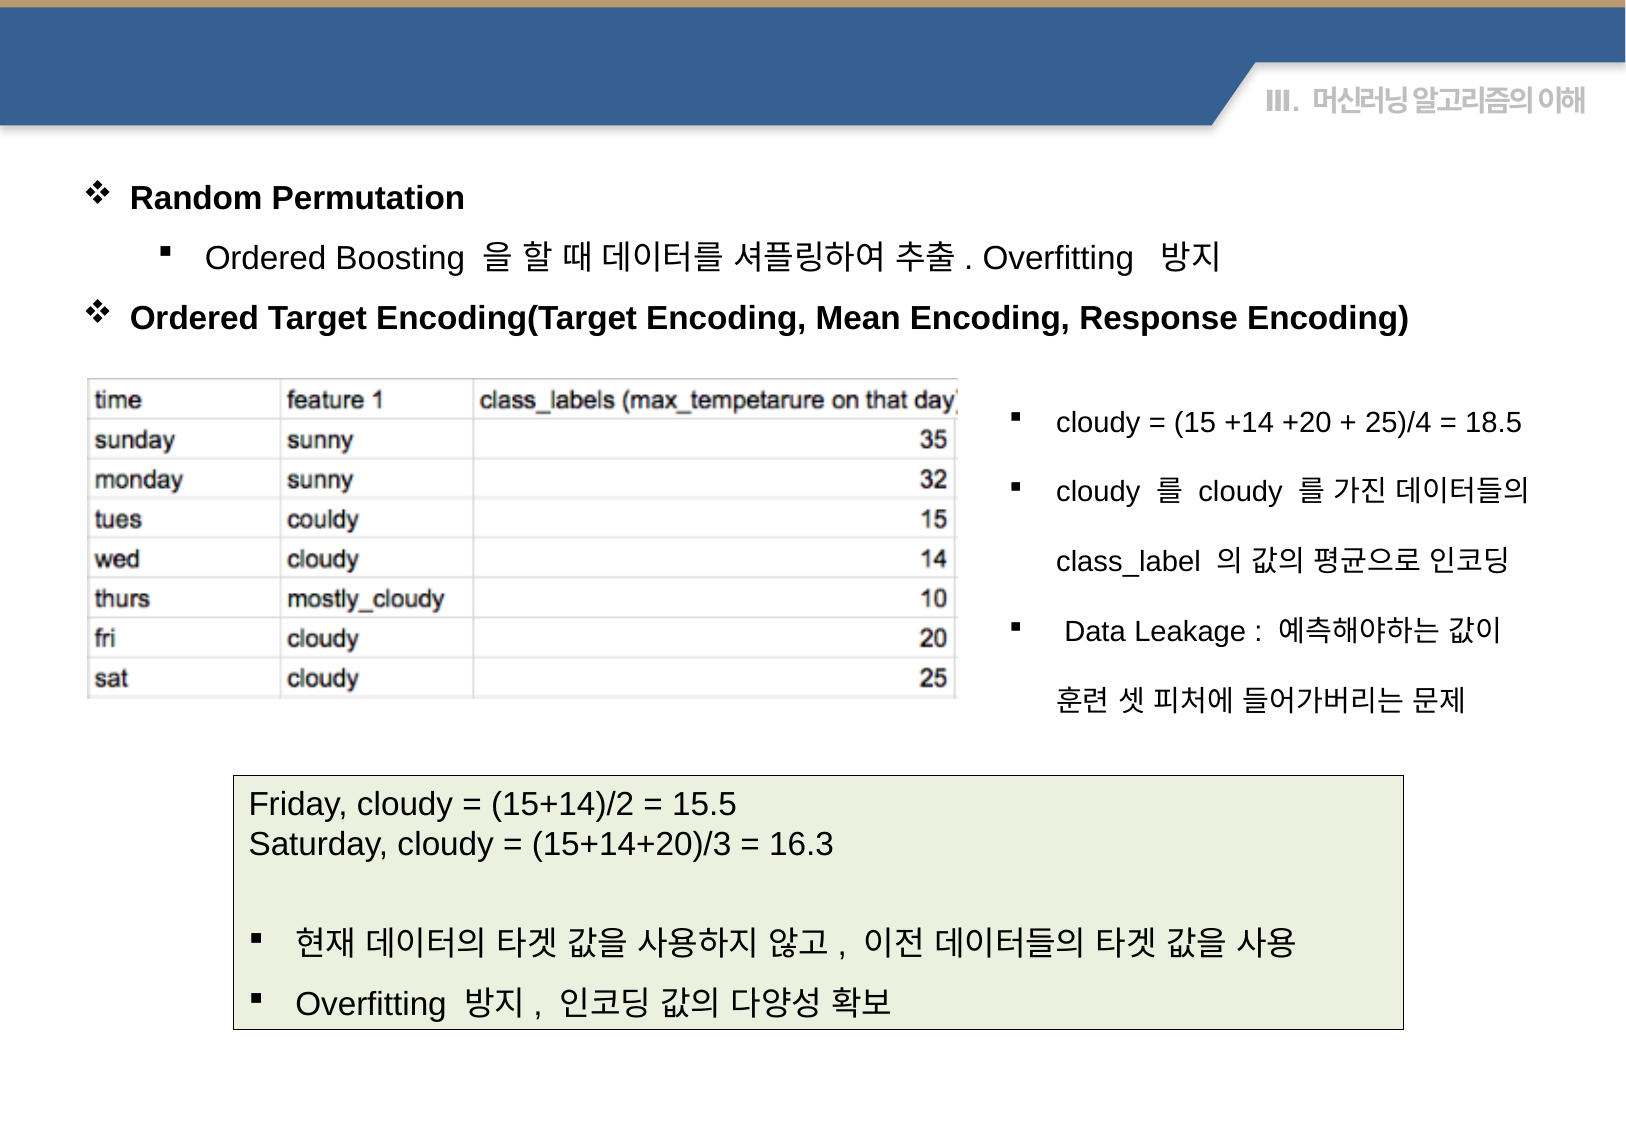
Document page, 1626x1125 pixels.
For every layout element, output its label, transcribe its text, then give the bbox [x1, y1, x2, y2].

text_box cloudy = (15 +14 +20 + 25)/4 = 18.5 cloudy 를 cloudy 를 가진 데이터들의 class_label 의 값의 평균으로 인코딩 Data Leakage : 예측해야하는 값이 훈련 셋 피처에 들어가버리는 문제 [994, 360, 1580, 725]
text_box Friday, cloudy = (15+14)/2 = 15.5 Saturday, cloudy = (15+14+20)/3 = 16.3 현재 데이터의 타겟 값을 사용하지 않고, 이전 데이터들의 타겟 값을 사용 Overfitting 방지, 인코딩 값의 다양성 확보 [233, 775, 1404, 1030]
text_box Random Permutation Ordered Boosting 을 할 때 데이터를 셔플링하여 추출. Overfitting 방지 Ordered Target Encoding(Target Encoding, Mean Encoding, Response Encoding) [68, 148, 1575, 404]
text_box CatBoost(categorical Boosting) [50, 36, 1297, 100]
picture [87, 378, 958, 699]
